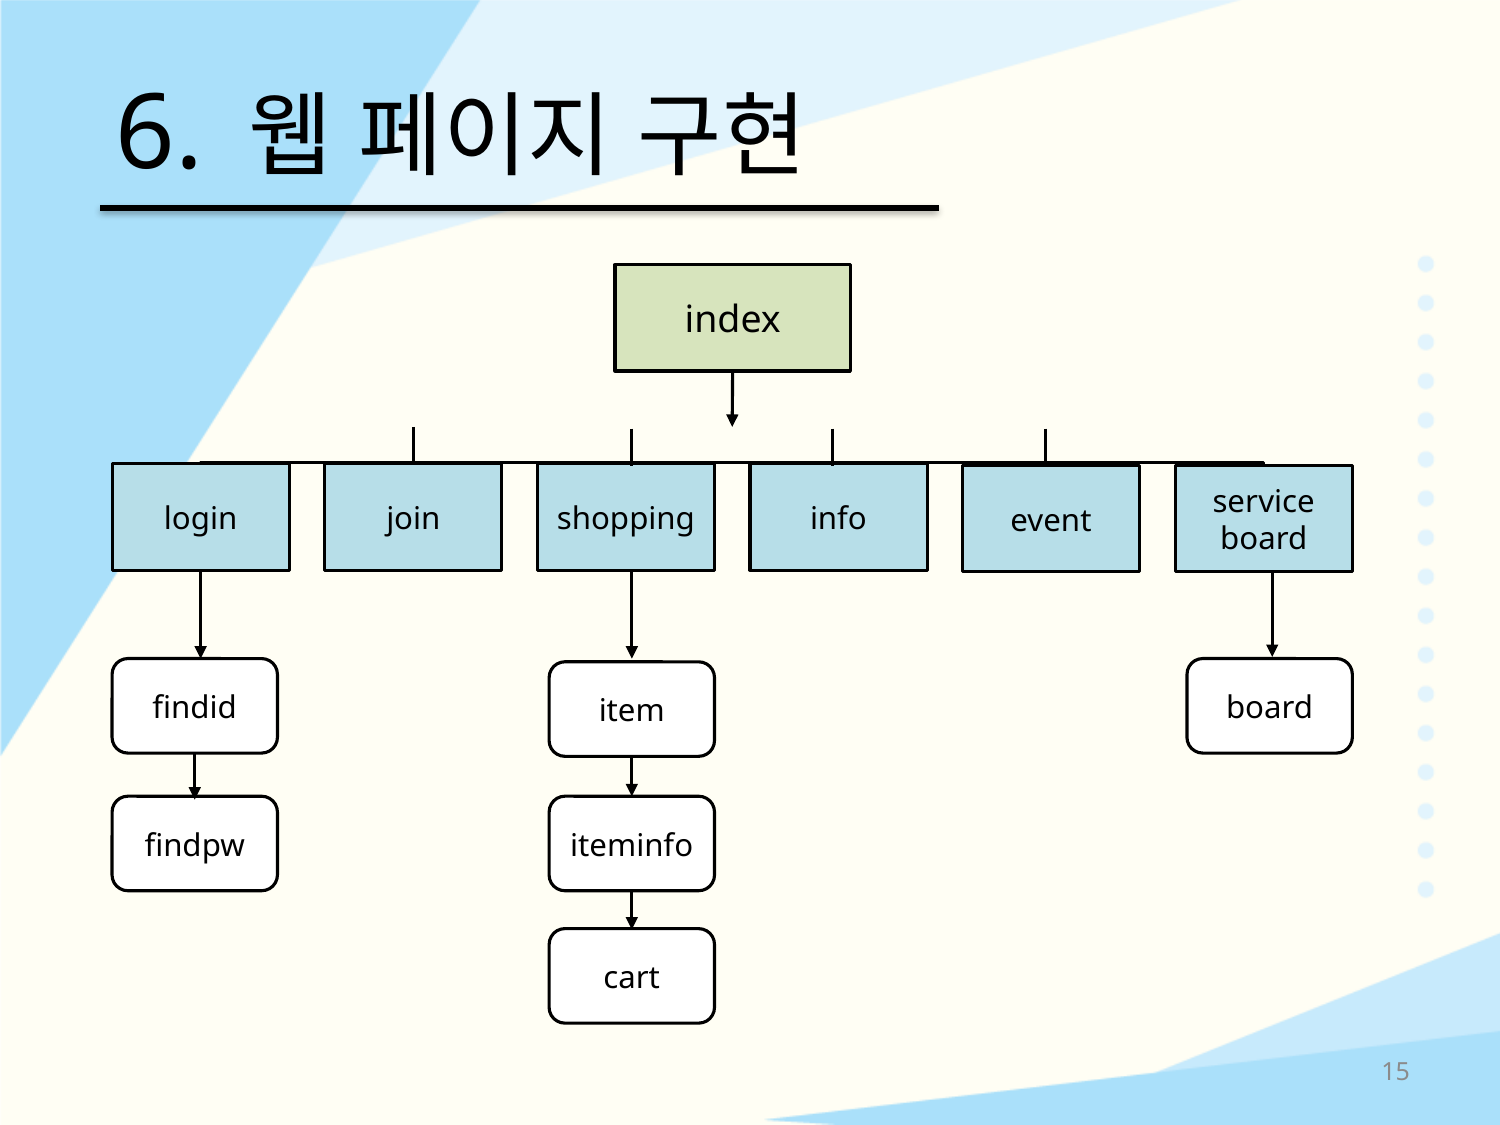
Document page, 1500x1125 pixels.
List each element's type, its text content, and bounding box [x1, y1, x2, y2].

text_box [111, 264, 1353, 1024]
title 6. 웹 페이지 구현 [100, 45, 1071, 209]
slide_number 15 [1074, 1042, 1425, 1103]
picture [0, 0, 1500, 1125]
